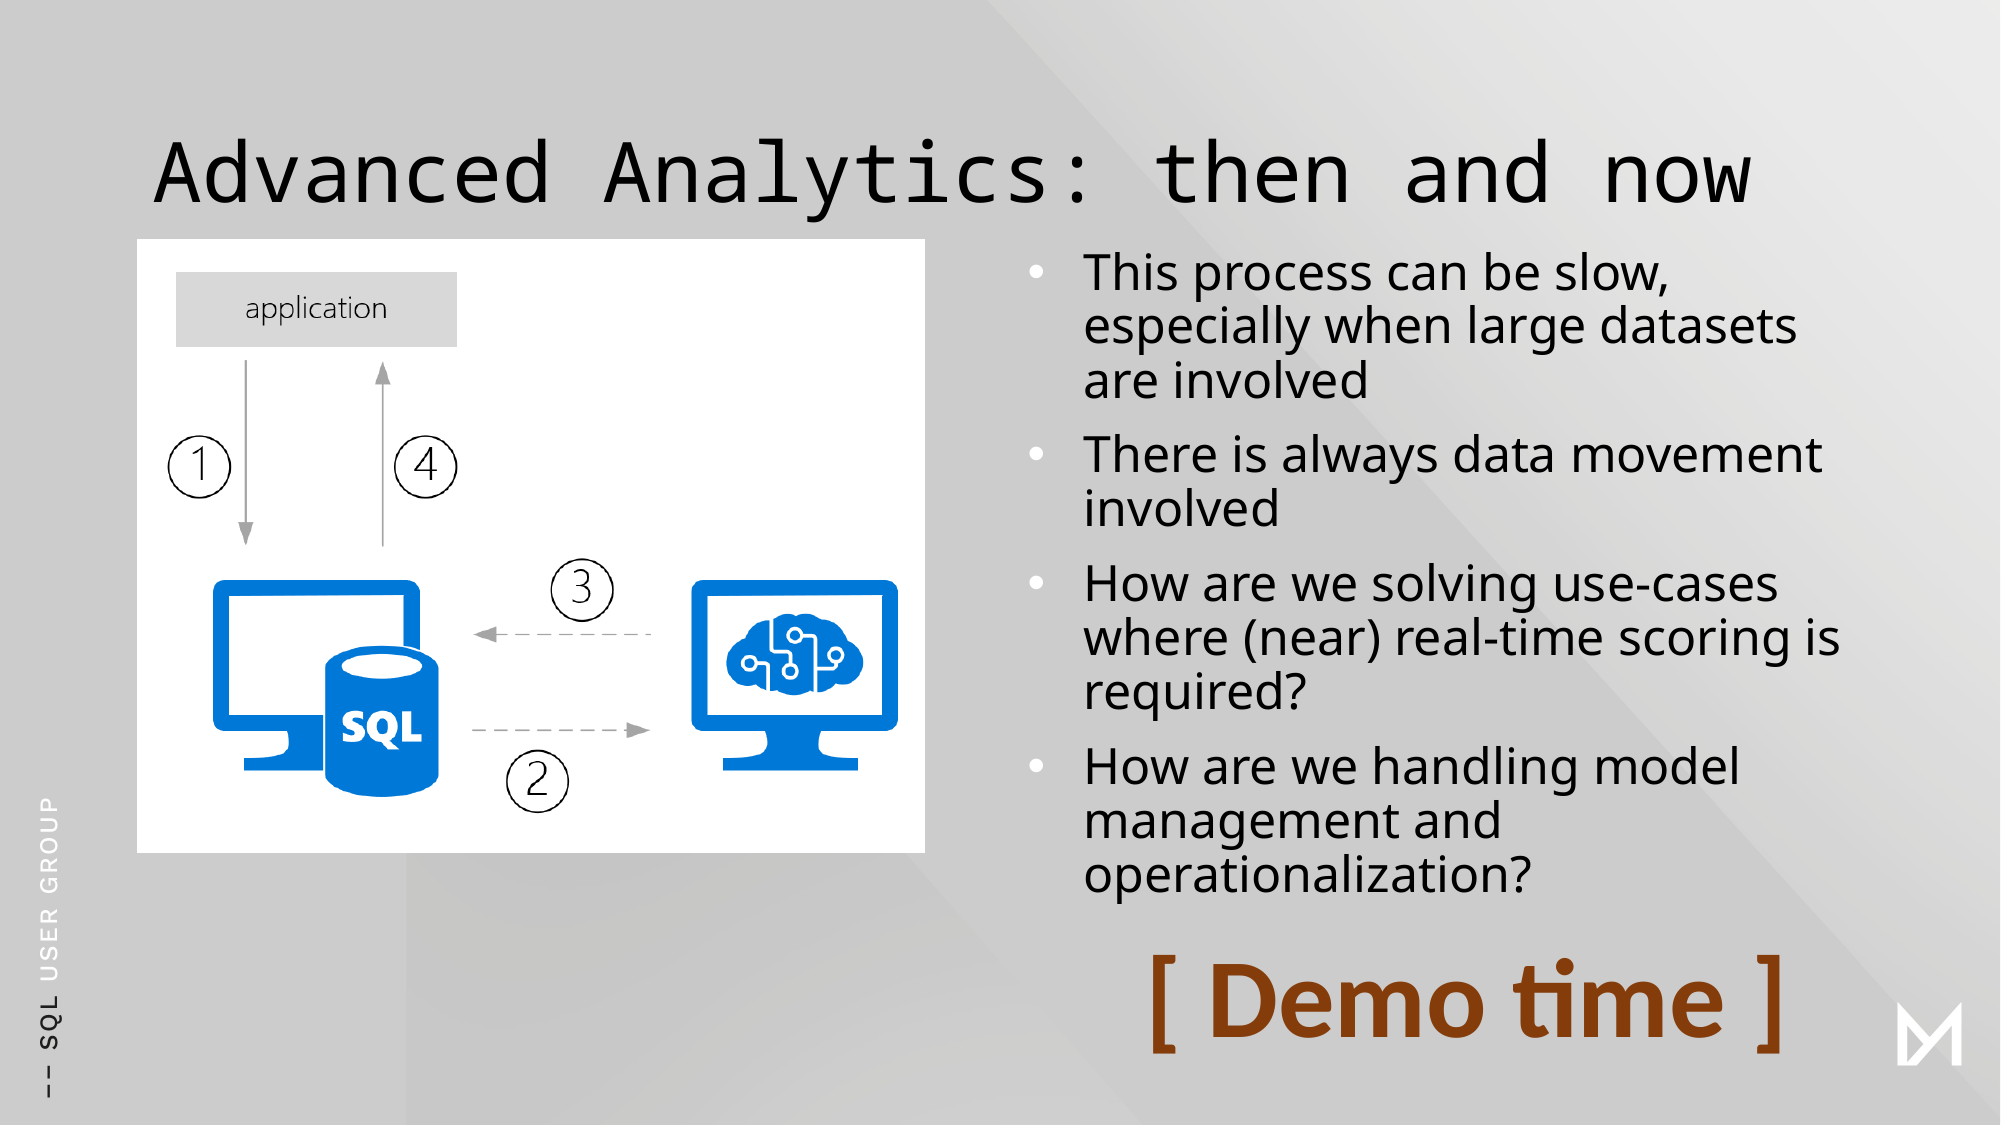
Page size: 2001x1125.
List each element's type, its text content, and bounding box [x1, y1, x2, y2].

title Advanced Analytics: then and now [137, 59, 1863, 229]
list This process can be slow, especially when large datasets are involved There is always data movement involved How are we solving use-cases where (near) real-time scoring is required? How are we handling model management and operationalization? [1012, 239, 1863, 917]
picture [0, 0, 2001, 1125]
text_box [ Demo time ] [999, 917, 1934, 1102]
